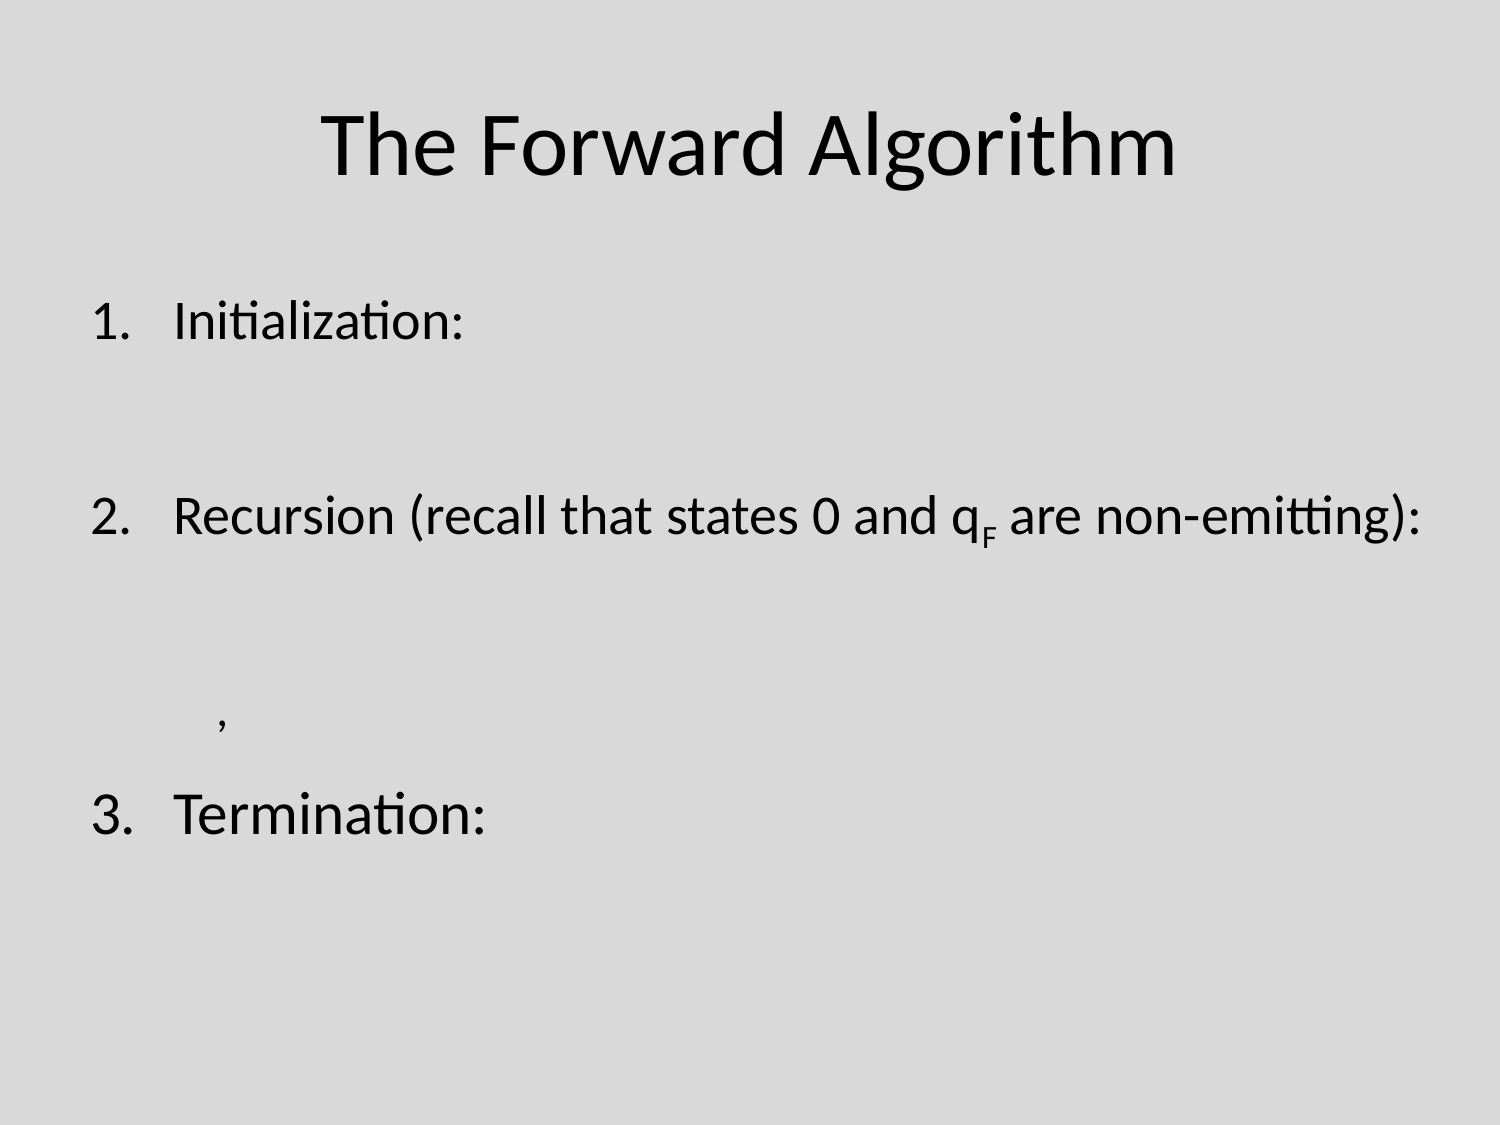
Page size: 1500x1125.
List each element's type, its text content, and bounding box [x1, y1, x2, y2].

title The Forward Algorithm [75, 45, 1425, 233]
